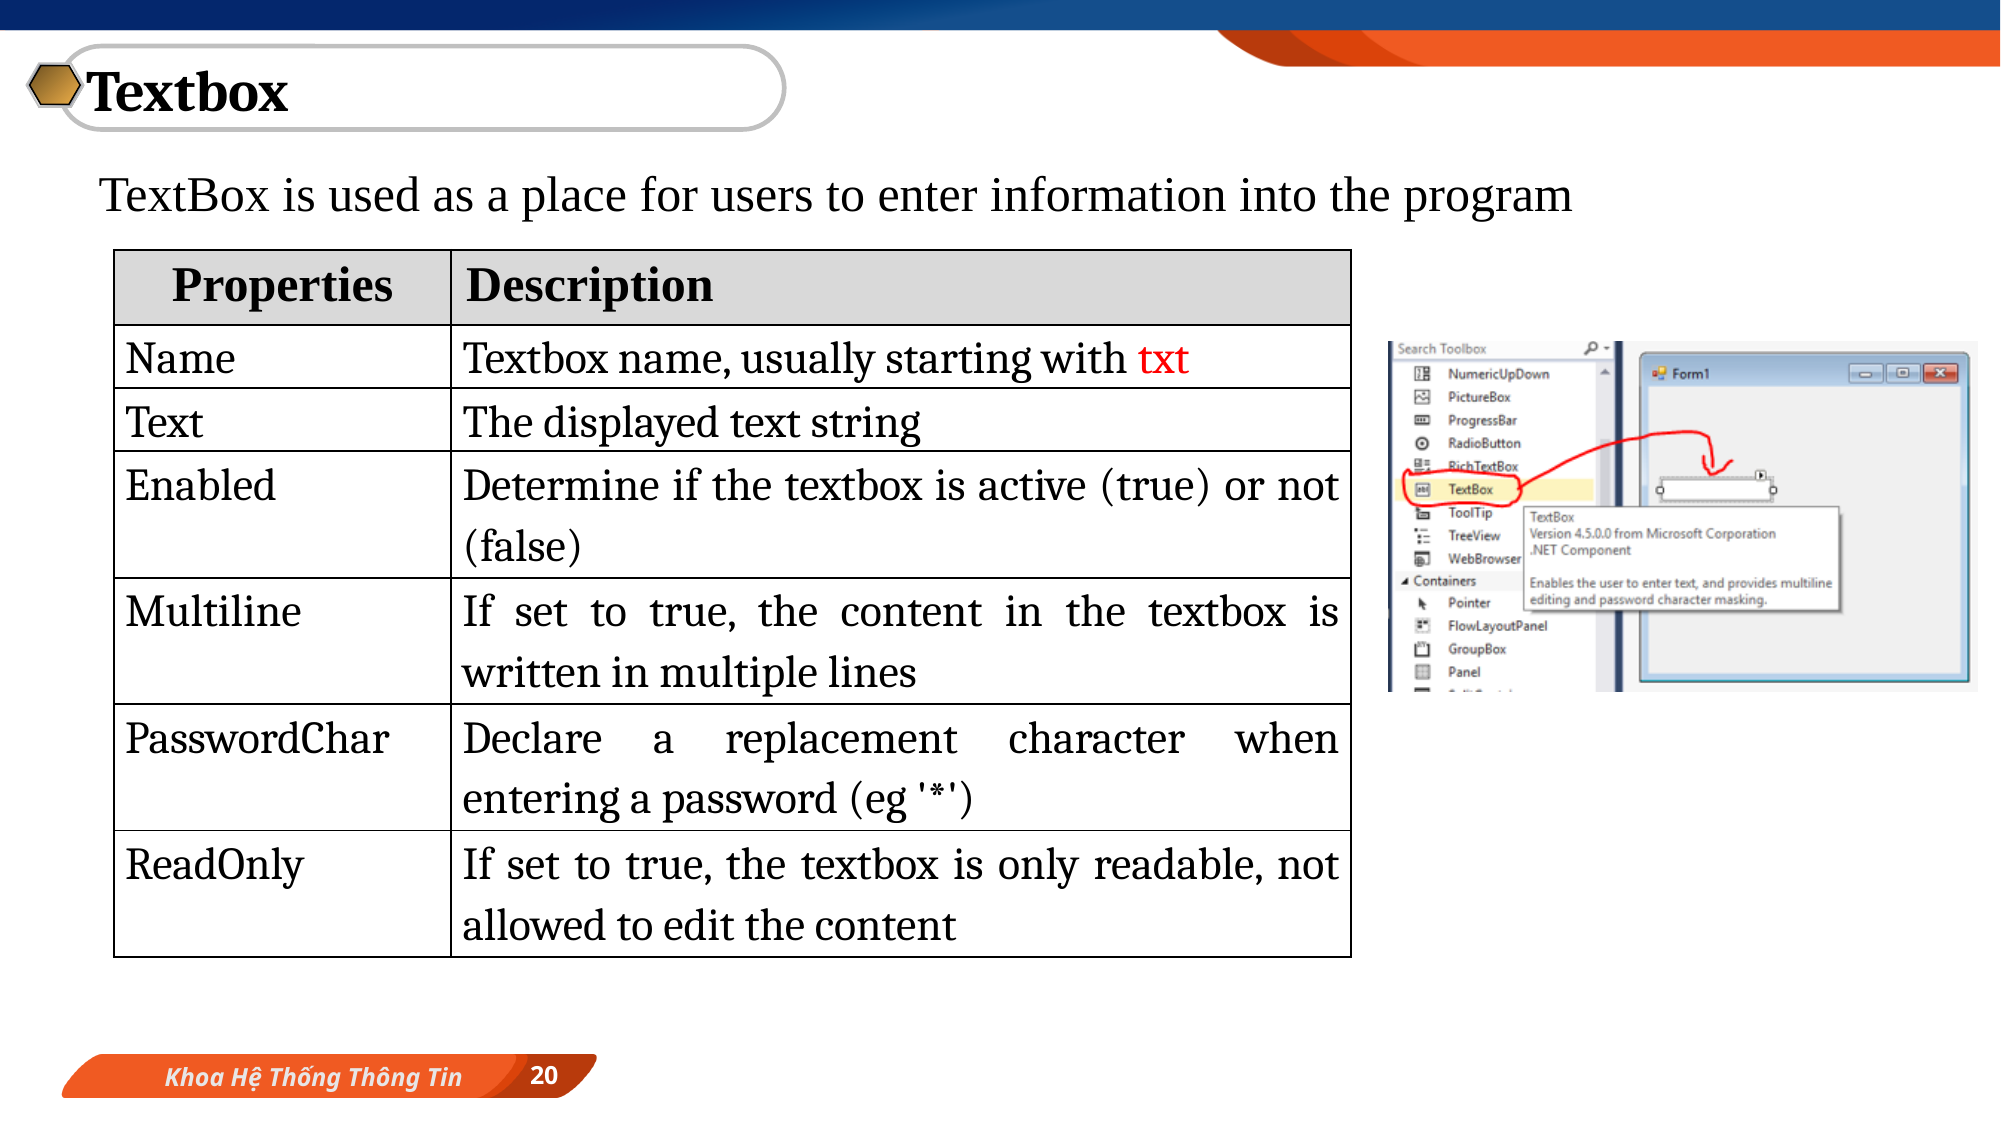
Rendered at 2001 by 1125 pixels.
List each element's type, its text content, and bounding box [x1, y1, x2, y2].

table_cell Textbox name, usually starting with txt [452, 326, 1350, 387]
text_box TextBox is used as a place for users to enter information into the program [83, 154, 1589, 230]
table_cell The displayed text string [452, 389, 1350, 450]
table_cell If set to true, the content in the textbox is written in multiple lines [452, 579, 1350, 703]
table_cell ReadOnly [115, 831, 450, 956]
table_cell PasswordChar [115, 705, 450, 830]
table_cell Text [115, 389, 450, 450]
picture [0, 0, 2001, 71]
table_cell Determine if the textbox is active (true) or not (false) [452, 452, 1350, 577]
table_cell Declare a replacement character when entering a password (eg '*') [452, 705, 1350, 830]
picture [1388, 341, 1978, 693]
table_header Description [452, 251, 1350, 324]
table_cell Name [115, 326, 450, 387]
table_cell Multiline [115, 579, 450, 703]
table_cell If set to true, the textbox is only readable, not allowed to edit the content [452, 831, 1350, 956]
table_cell Enabled [115, 452, 450, 577]
table_header Properties [115, 251, 450, 324]
footer Khoa Hệ Thống Thông Tin [119, 1054, 508, 1098]
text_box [26, 45, 785, 130]
slide_number 20 [508, 1046, 574, 1106]
picture [34, 1017, 624, 1125]
